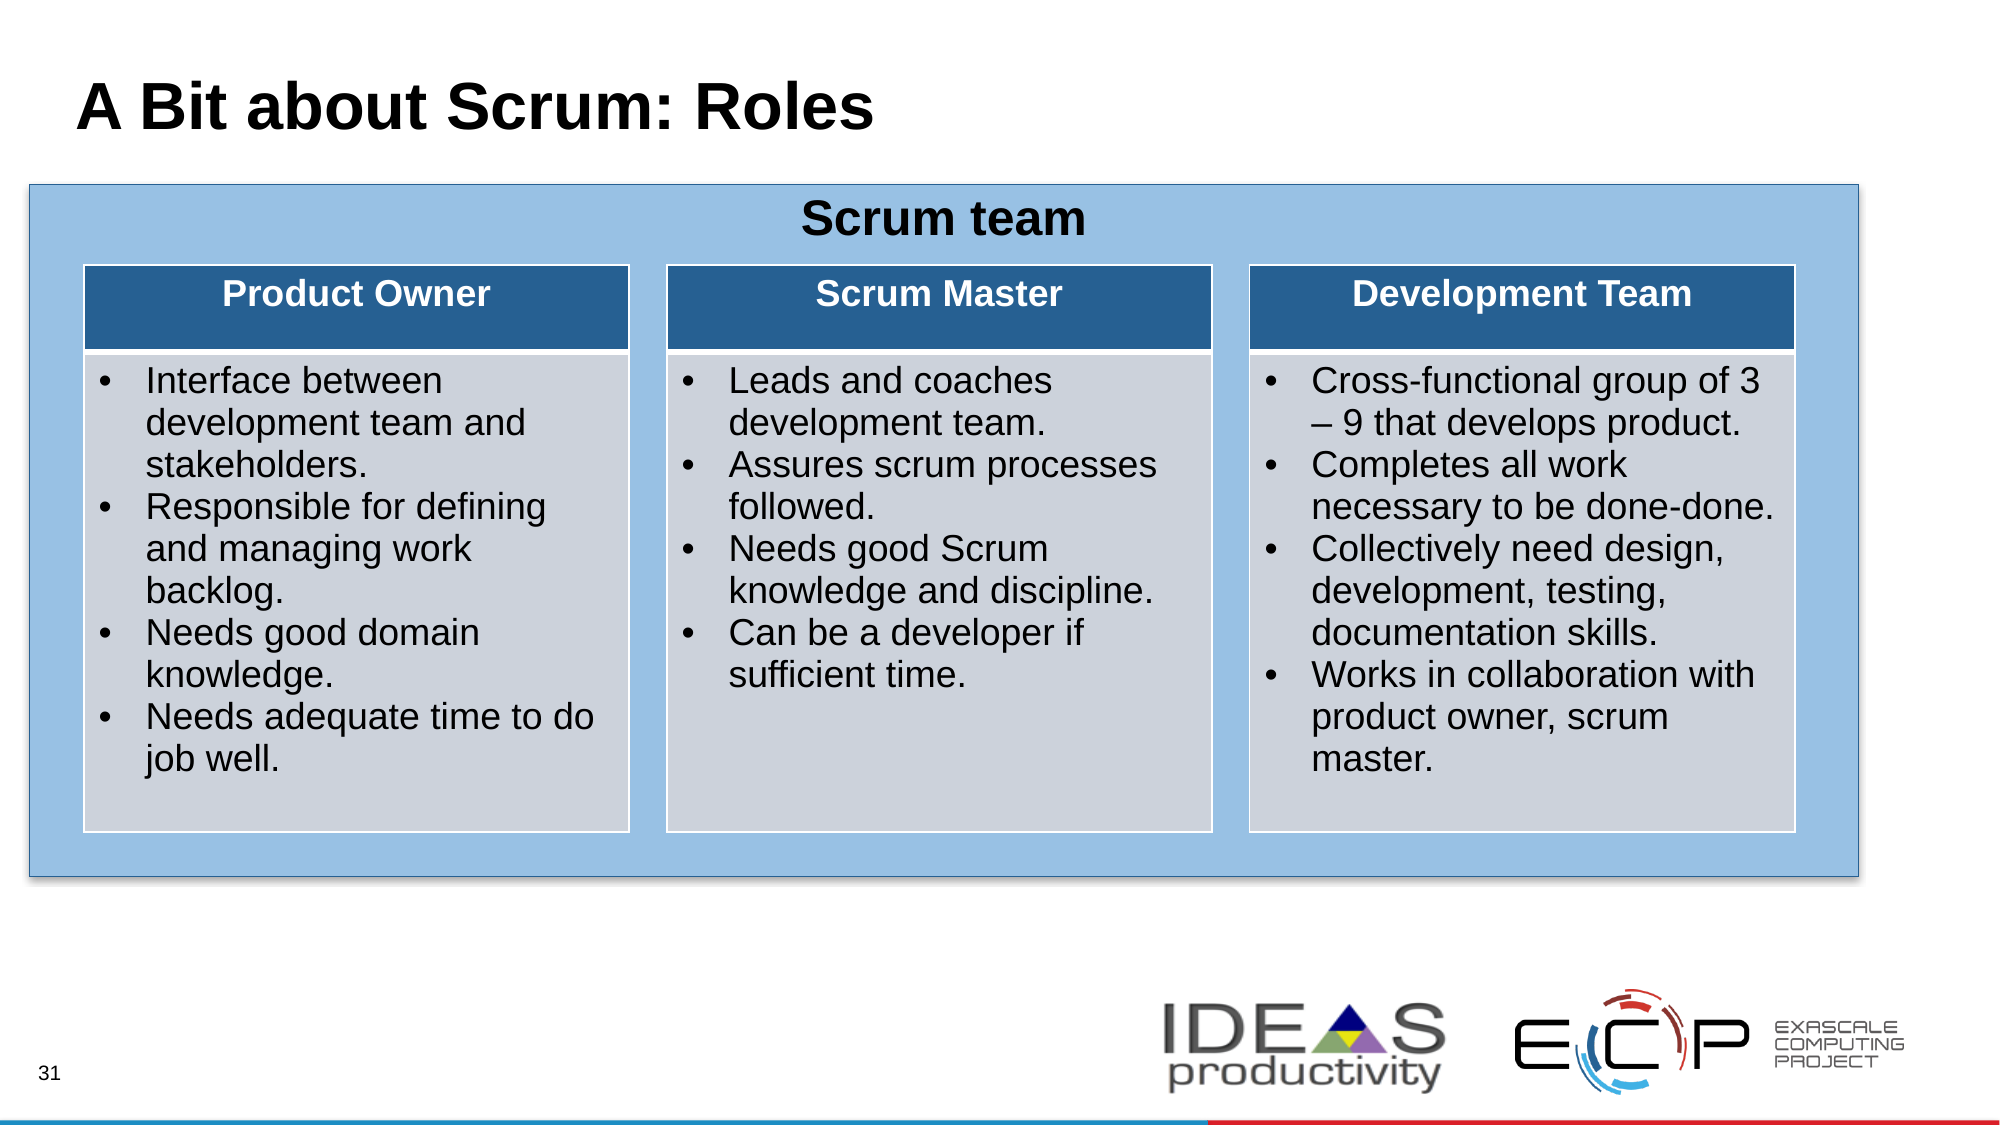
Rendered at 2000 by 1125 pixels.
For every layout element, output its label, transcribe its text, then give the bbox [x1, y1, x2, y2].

table_header Product Owner [85, 266, 628, 349]
text_box Scrum team [29, 184, 1859, 877]
title A Bit about Scrum: Roles [59, 67, 1926, 152]
table_header Scrum Master [668, 266, 1211, 349]
picture [1152, 995, 1456, 1101]
table_header Development Team [1250, 266, 1794, 349]
table_cell Cross-functional group of 3 – 9 that develops product. Completes all work necessary to be done-done. Collectively need design, development, testing, documentation skills. Works in collaboration with product owner, scrum master. [1250, 355, 1794, 831]
picture [1515, 989, 1904, 1095]
table_cell Interface between development team and stakeholders. Responsible for defining and managing work backlog. Needs good domain knowledge. Needs adequate time to do job well. [85, 355, 628, 831]
table_cell Leads and coaches development team. Assures scrum processes followed. Needs good Scrum knowledge and discipline. Can be a developer if sufficient time. [668, 355, 1211, 831]
